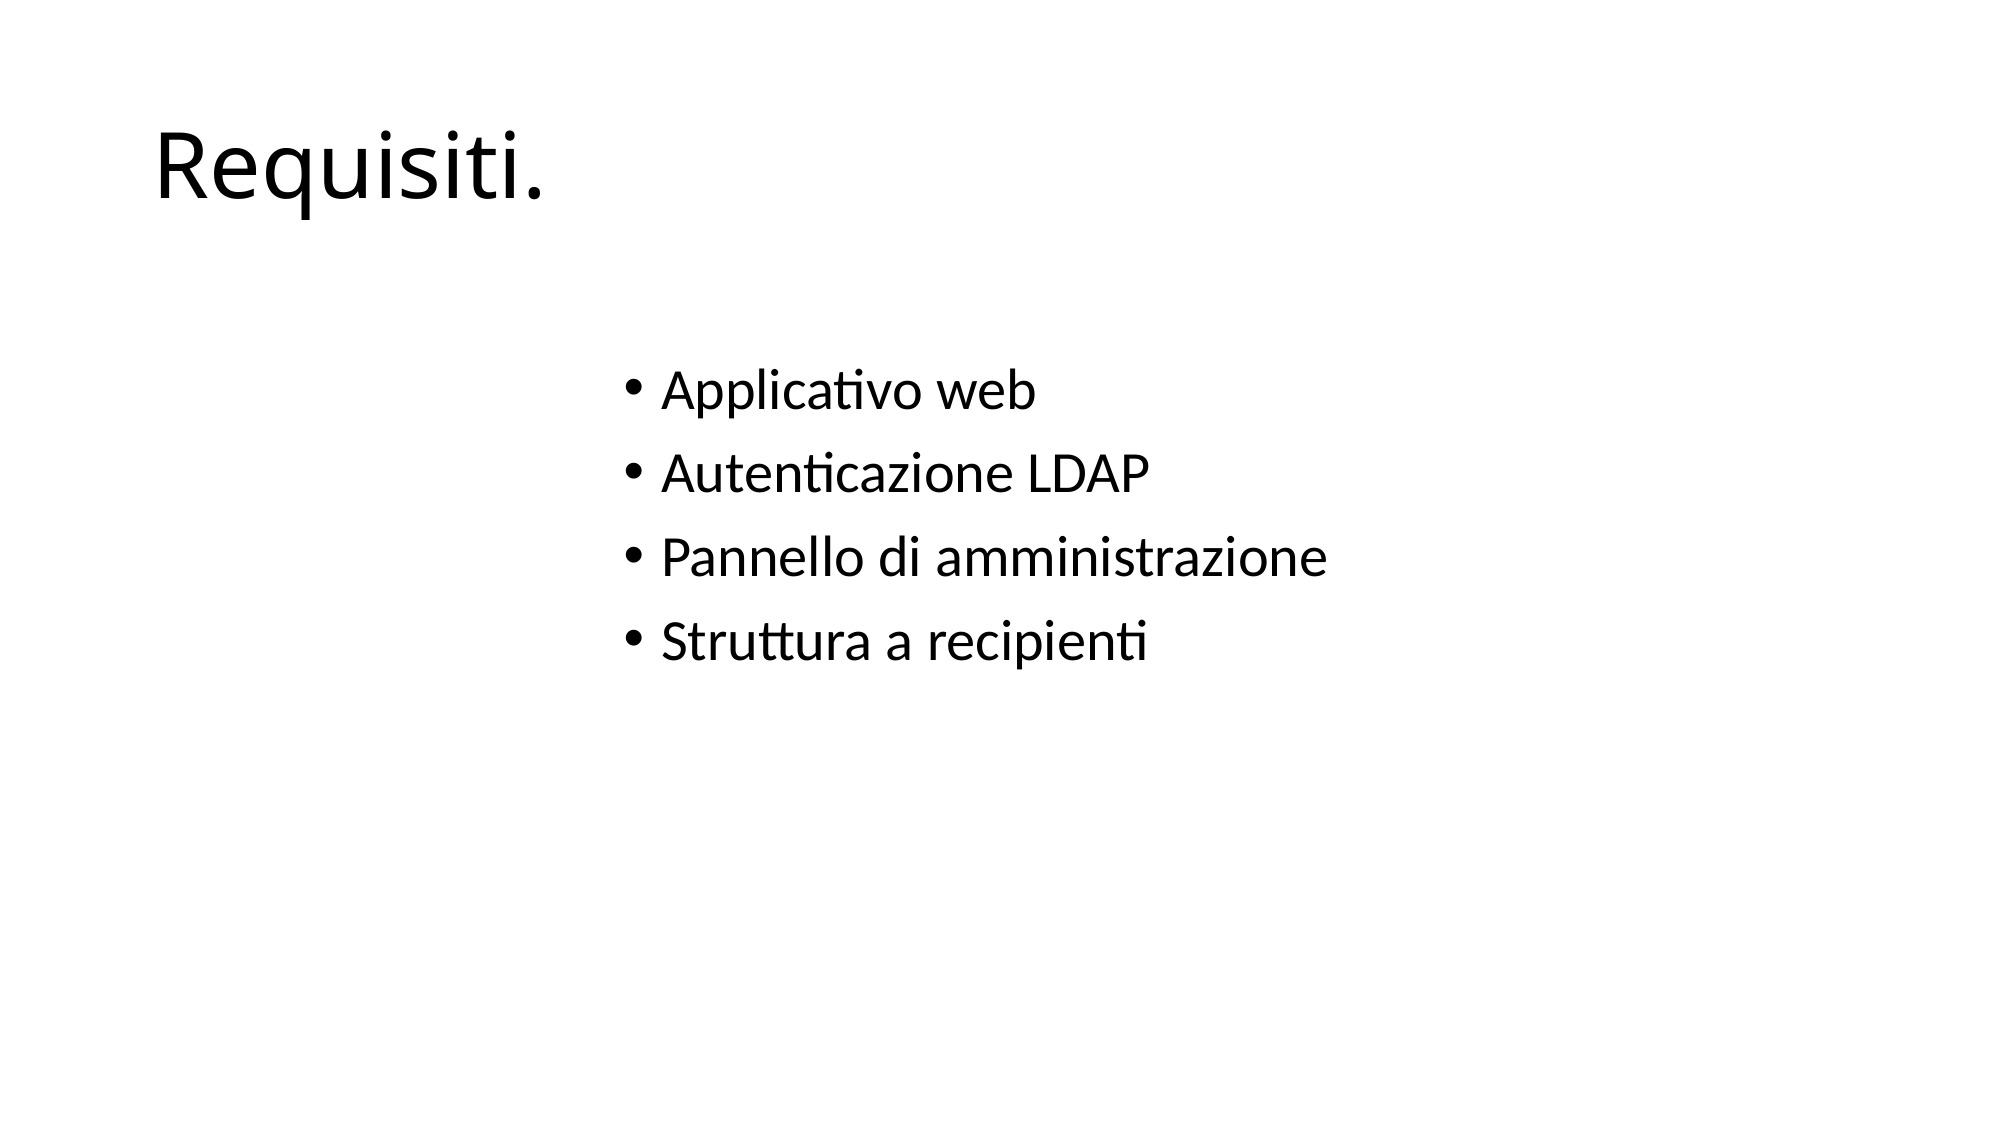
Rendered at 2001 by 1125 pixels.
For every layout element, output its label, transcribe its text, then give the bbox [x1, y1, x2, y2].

title Requisiti. [137, 59, 1863, 278]
text_box Applicativo web Autenticazione LDAP Pannello di amministrazione Struttura a recipienti [608, 351, 1392, 1125]
